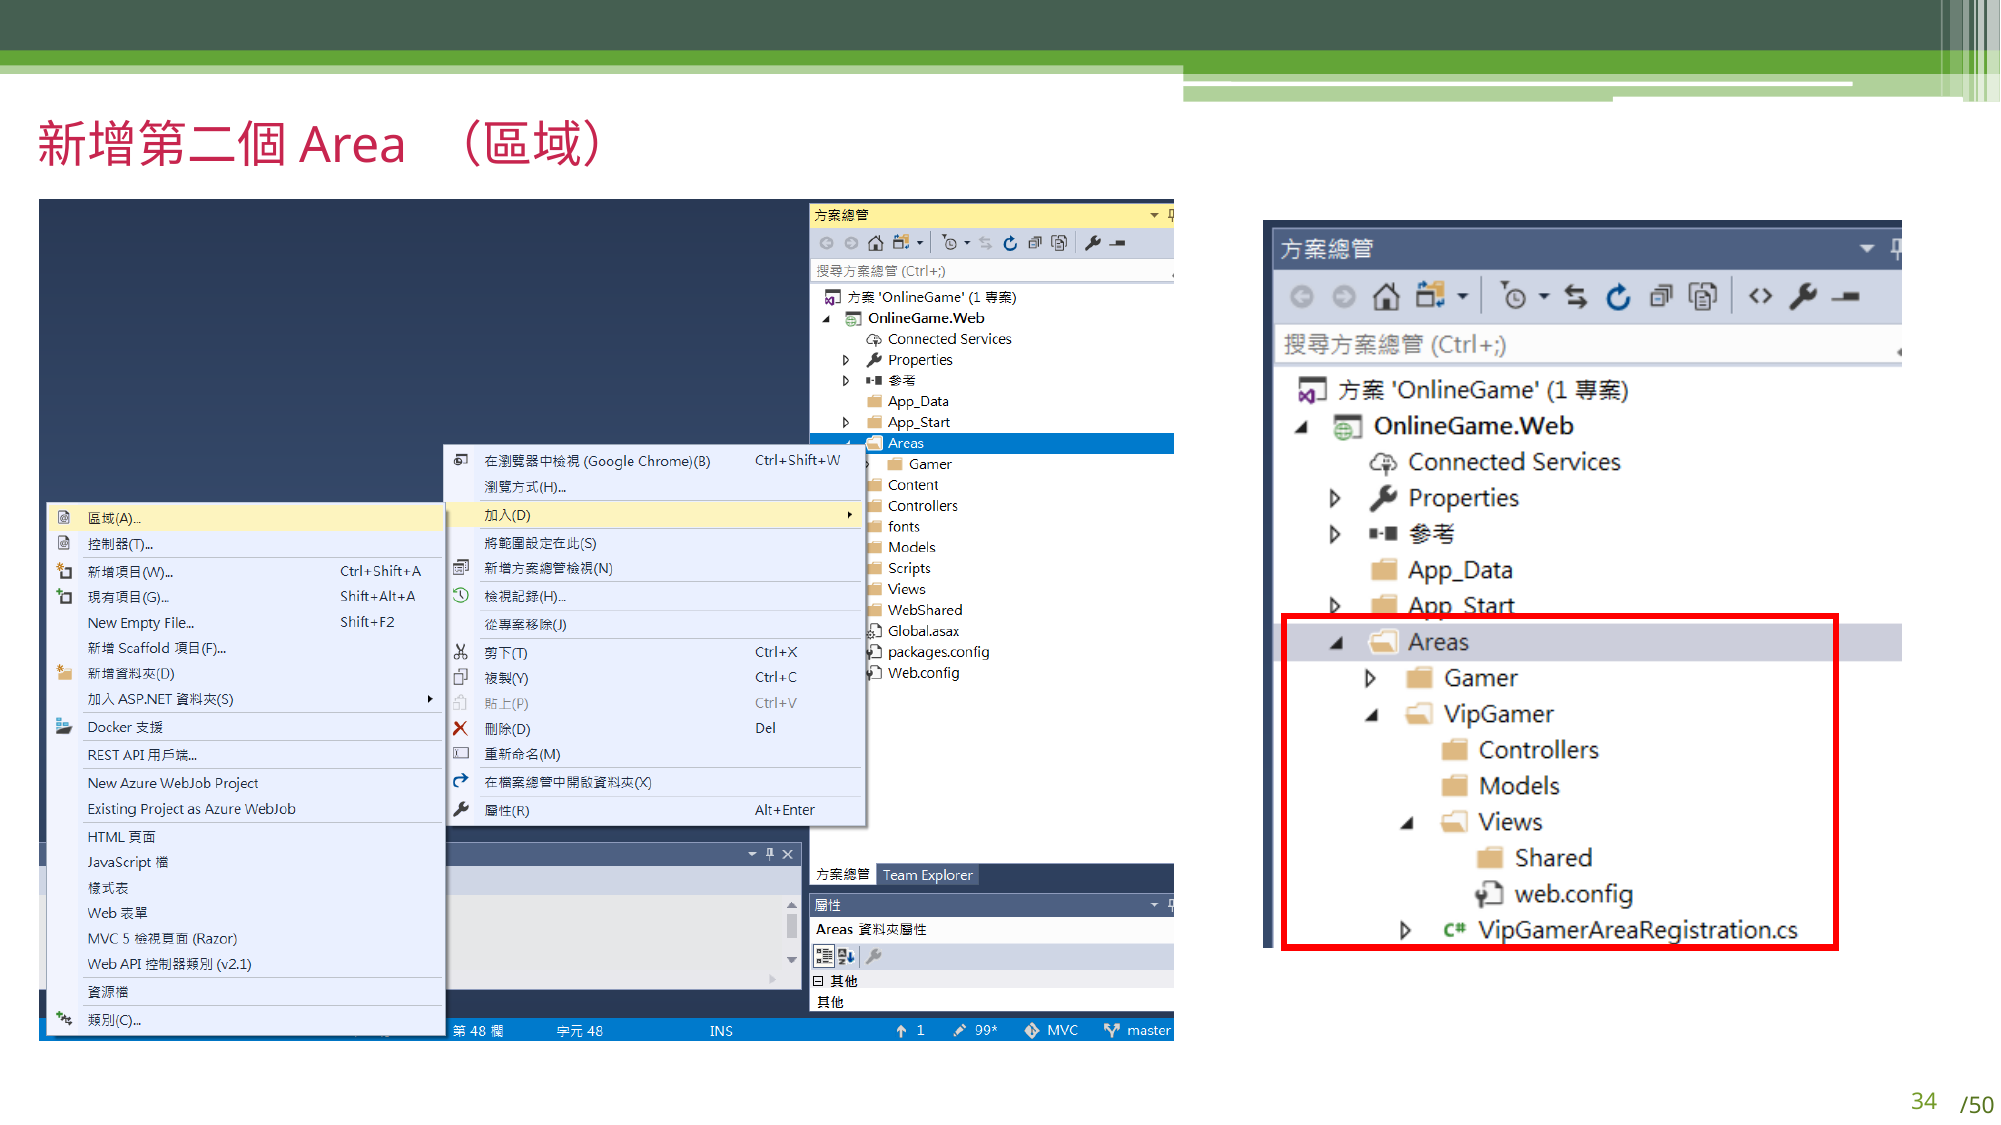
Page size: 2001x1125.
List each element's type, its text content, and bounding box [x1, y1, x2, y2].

picture [1263, 220, 1902, 948]
footer /50 [1953, 1083, 2000, 1124]
text_box 新增第二個Area （區域） [23, 104, 1024, 180]
slide_number 33 [1785, 1065, 1953, 1125]
picture [39, 199, 1174, 1041]
